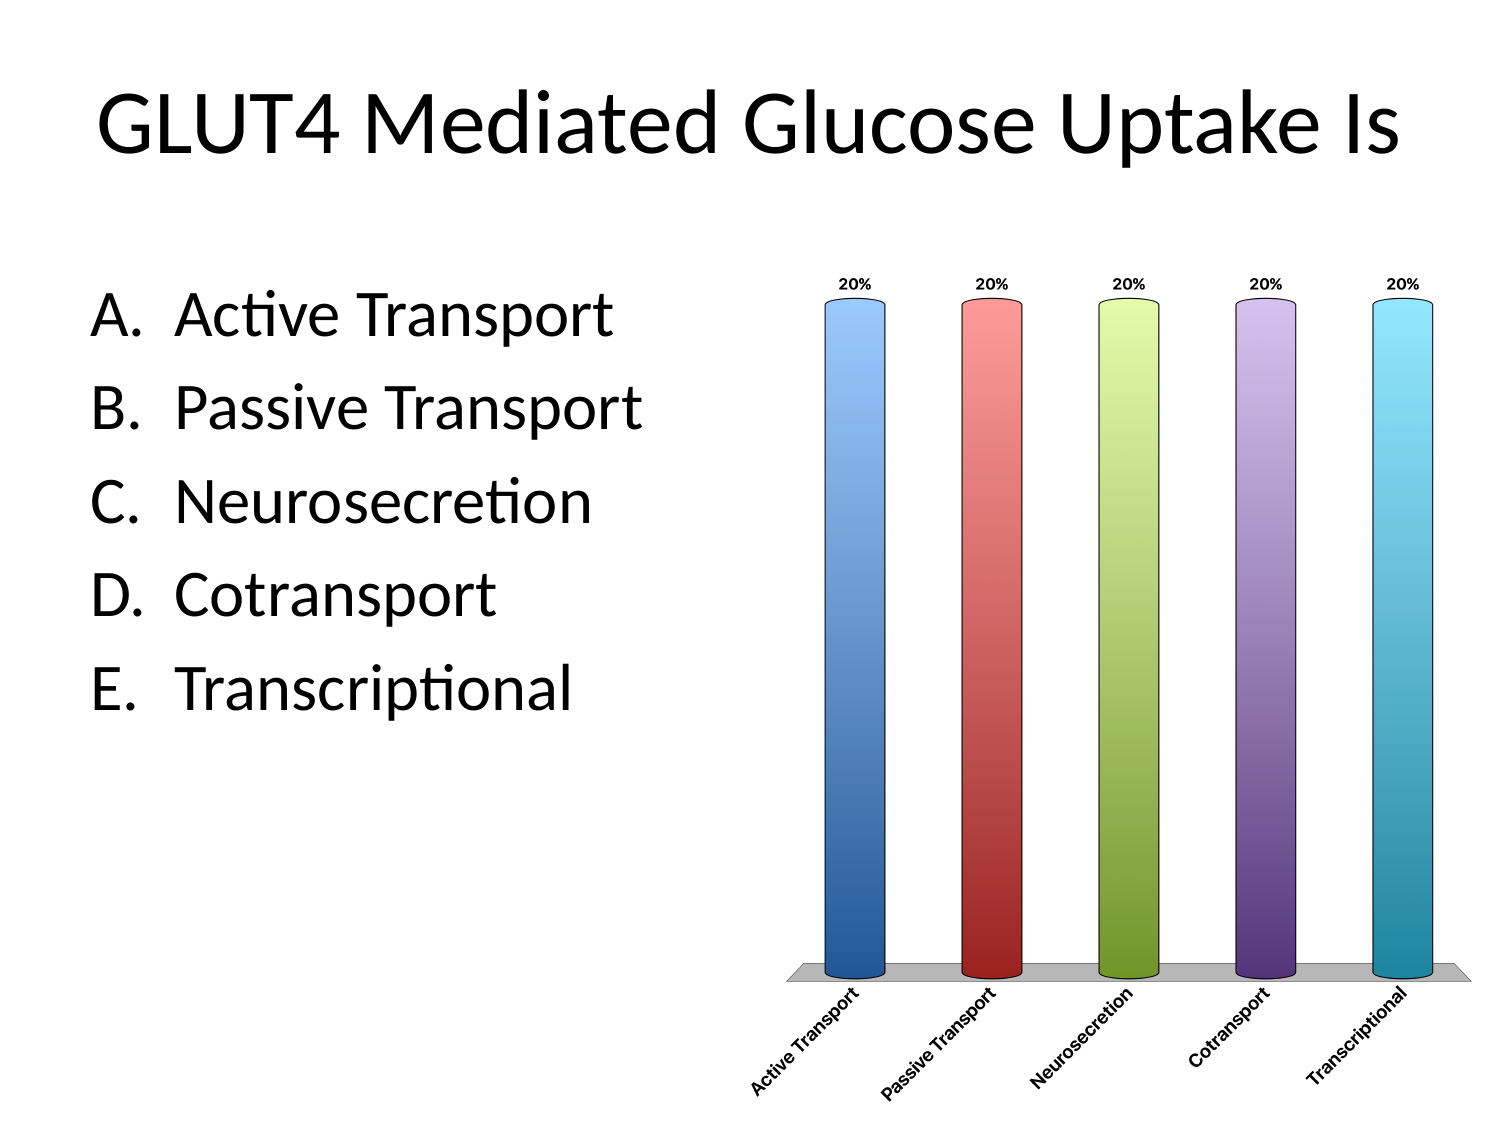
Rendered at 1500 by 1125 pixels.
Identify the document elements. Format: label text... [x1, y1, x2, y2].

list Active Transport Passive Transport Neurosecretion Cotransport Transcriptional [75, 262, 737, 1007]
title GLUT4 Mediated Glucose Uptake Is [75, 22, 1425, 211]
picture [739, 262, 1490, 1107]
